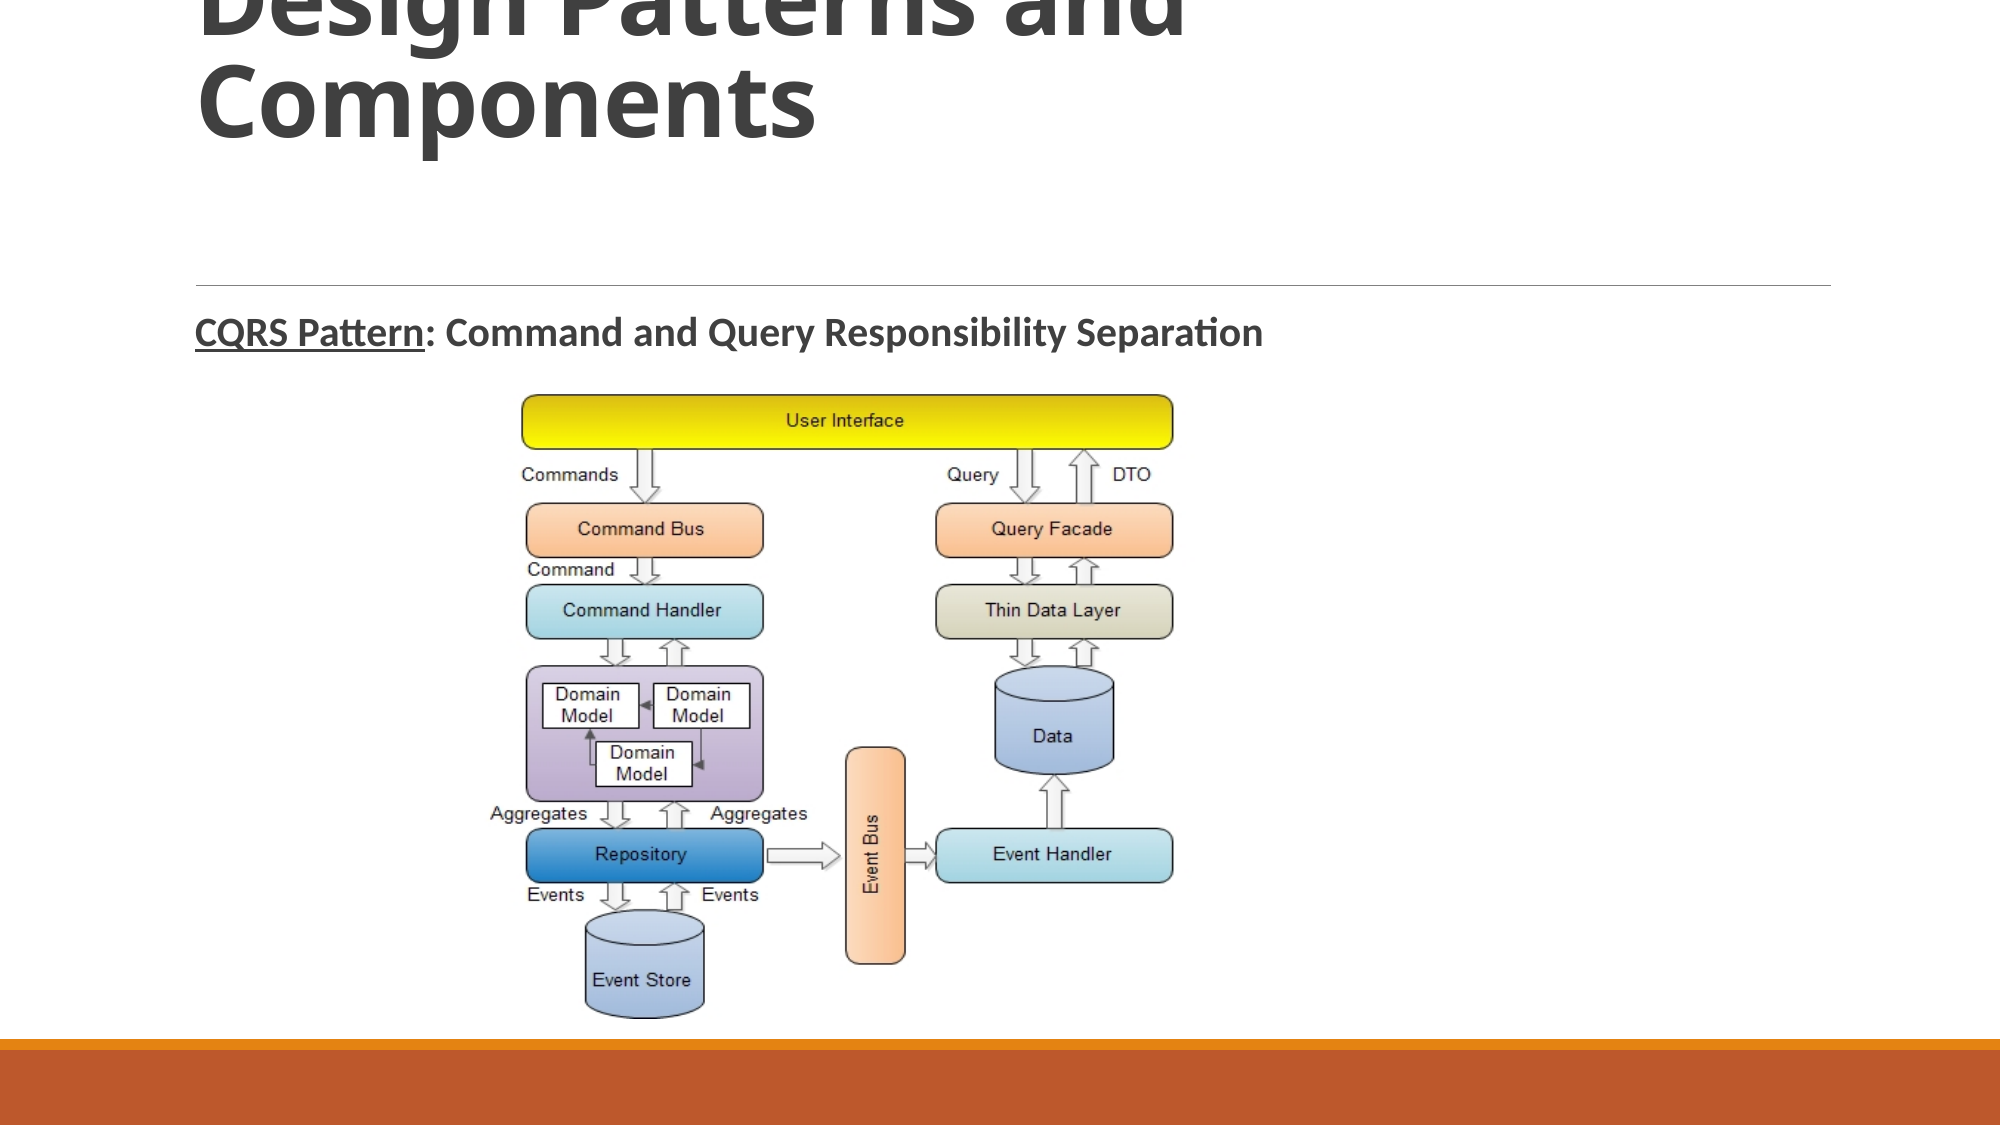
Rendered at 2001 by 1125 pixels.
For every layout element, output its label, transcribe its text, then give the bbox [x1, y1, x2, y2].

picture [461, 393, 1219, 1020]
list CQRS Pattern: Command and Query Responsibility Separation [180, 302, 1830, 963]
title Design Patterns and Components [180, 47, 1830, 285]
